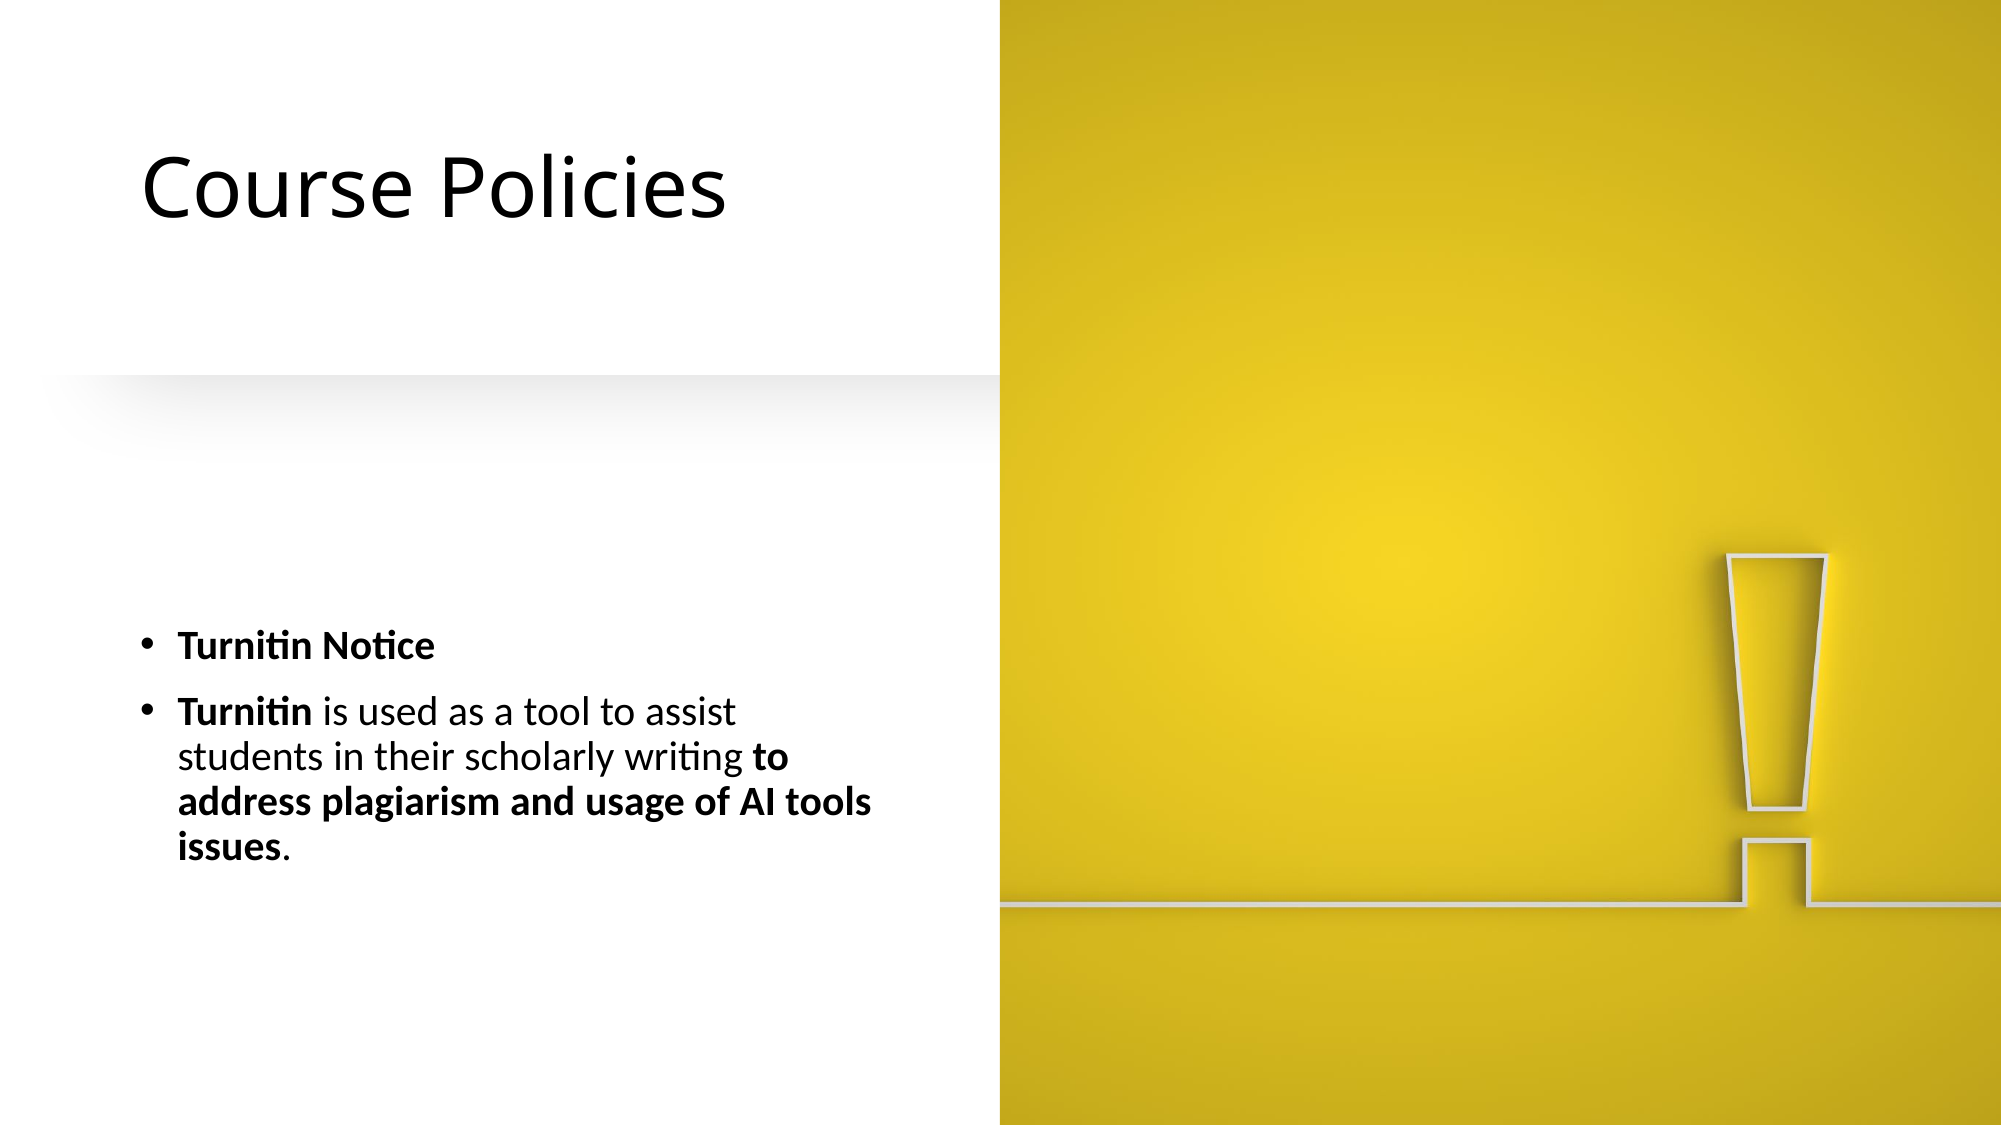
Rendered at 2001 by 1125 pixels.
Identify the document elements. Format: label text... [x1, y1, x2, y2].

list Turnitin Notice Turnitin is used as a tool to assist students in their scholarly writing to address plagiarism and usage of AI tools issues. [124, 450, 888, 1043]
text_box [0, 0, 999, 376]
picture [999, 0, 2001, 1125]
text_box [0, 376, 999, 1125]
title Course Policies [124, 57, 888, 324]
